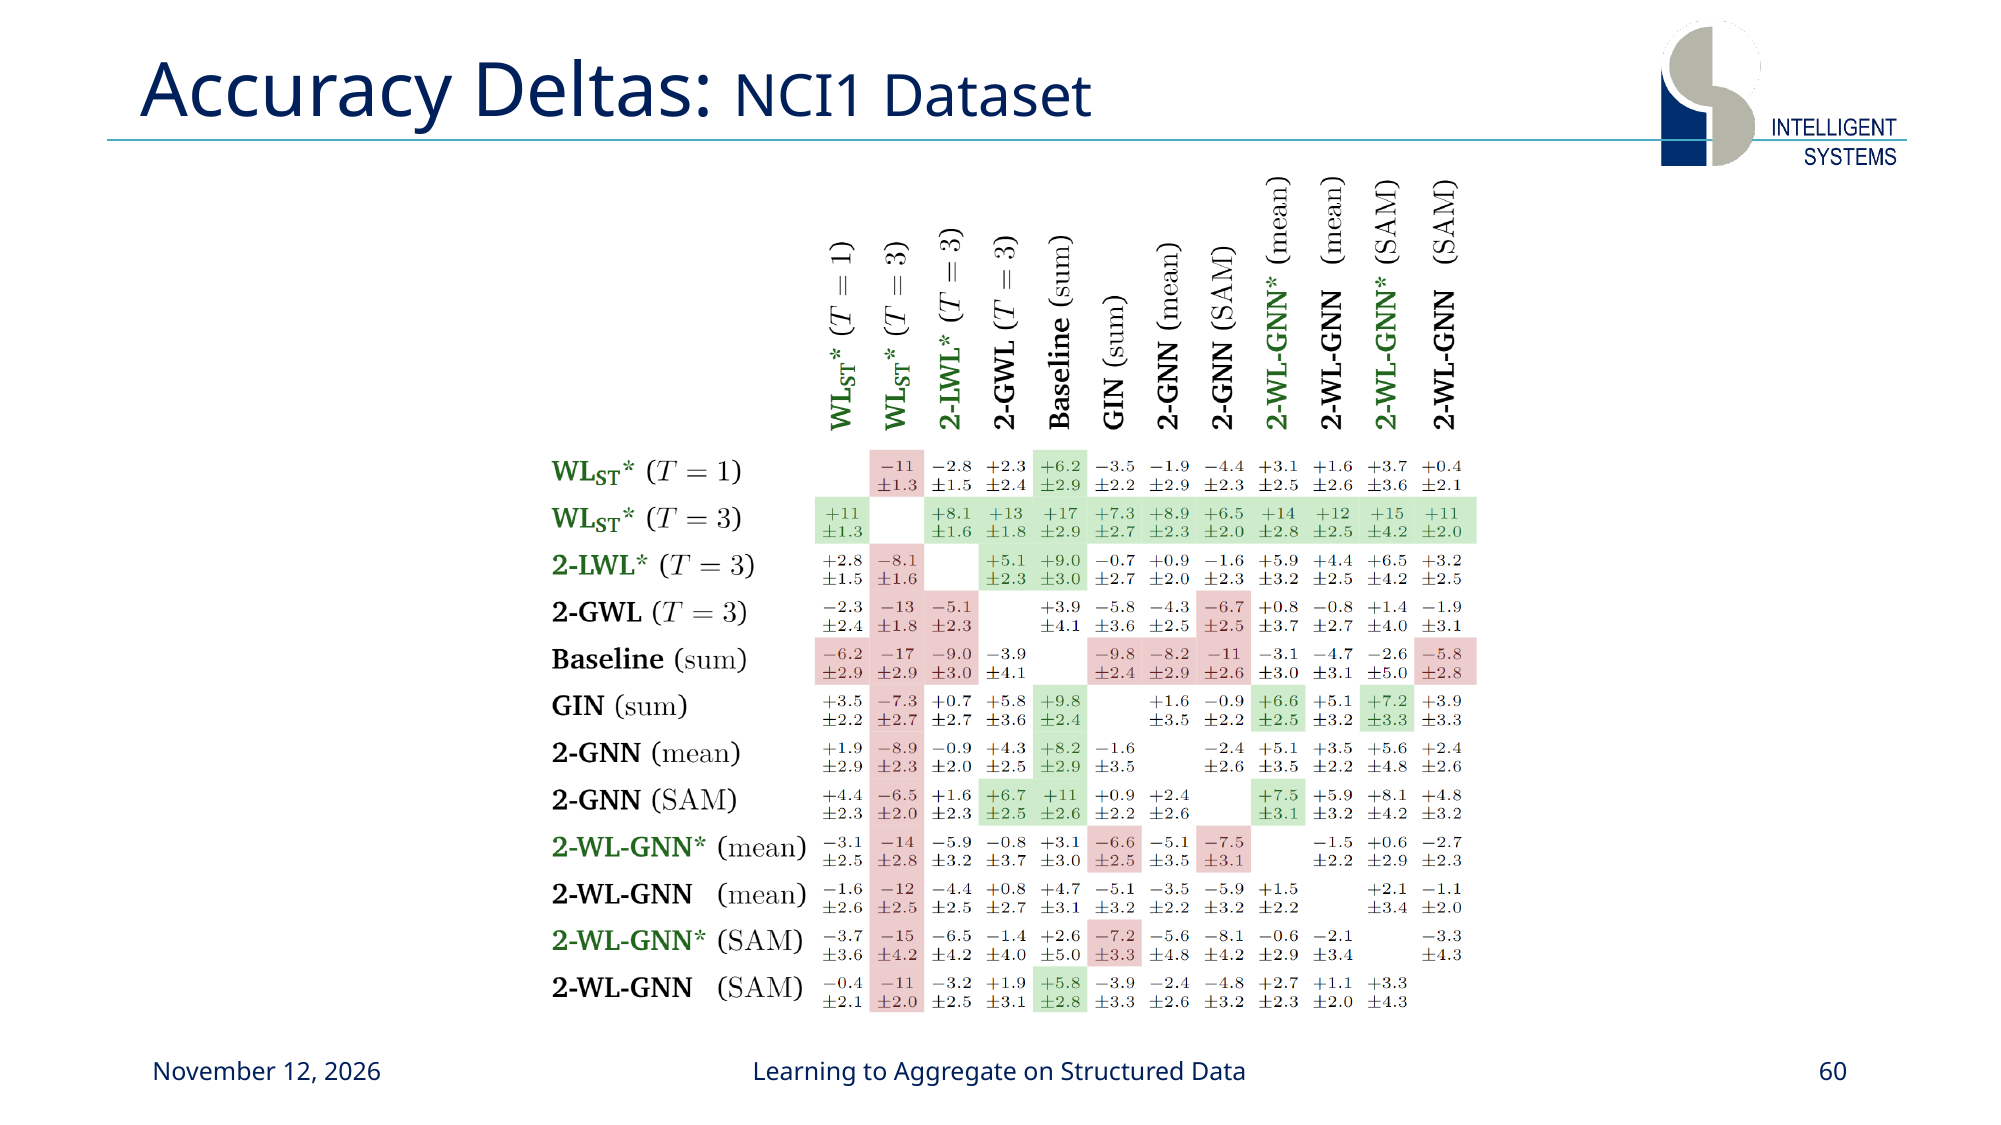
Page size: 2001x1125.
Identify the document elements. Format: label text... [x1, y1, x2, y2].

picture [1661, 19, 1903, 139]
picture [1661, 141, 1903, 172]
slide_number 60 [1412, 1042, 1863, 1103]
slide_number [137, 1042, 588, 1103]
footer Learning to Aggregate on Structured Data [662, 1042, 1338, 1103]
title Accuracy Deltas: NCI1 Dataset [125, 31, 1863, 141]
picture [523, 168, 1477, 1014]
